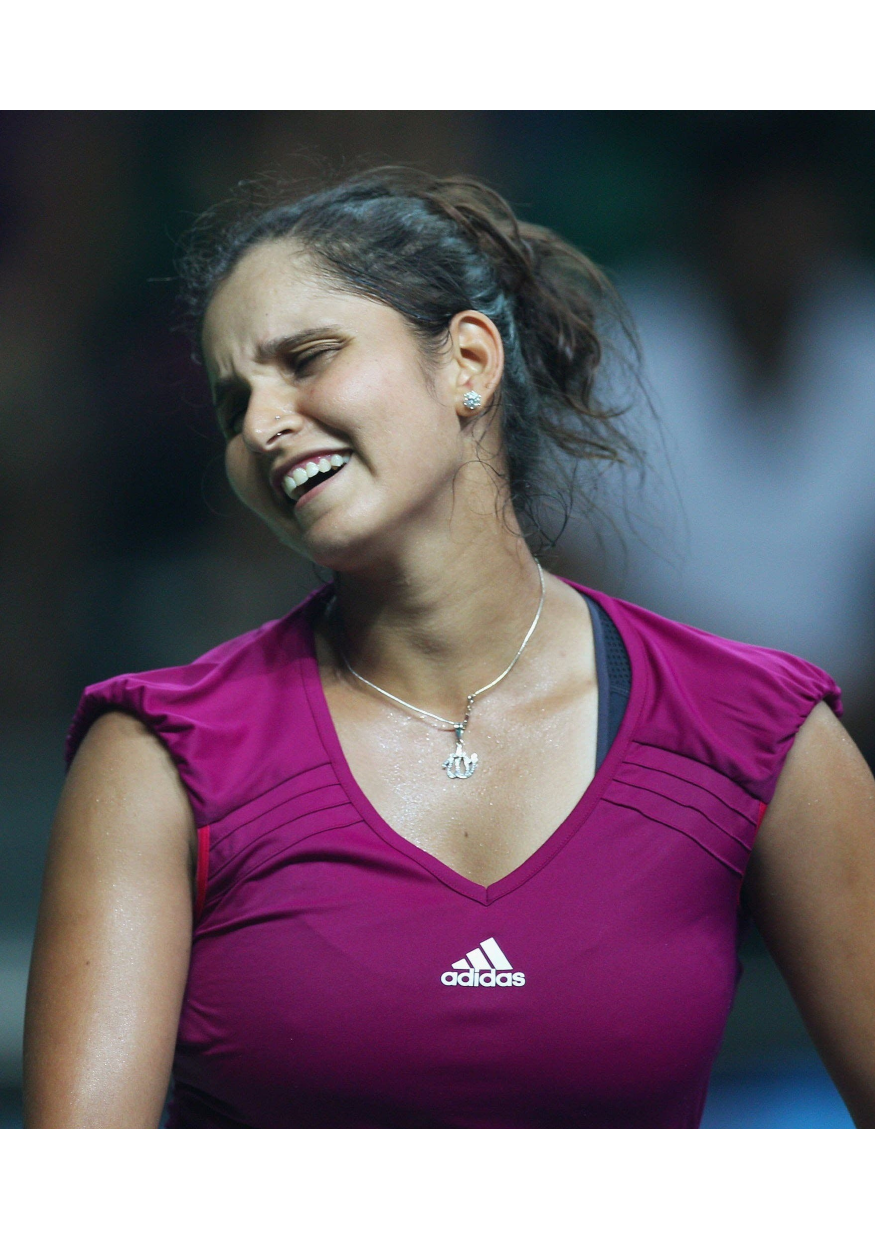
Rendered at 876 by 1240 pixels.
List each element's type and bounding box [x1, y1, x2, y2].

picture [0, 110, 875, 1130]
